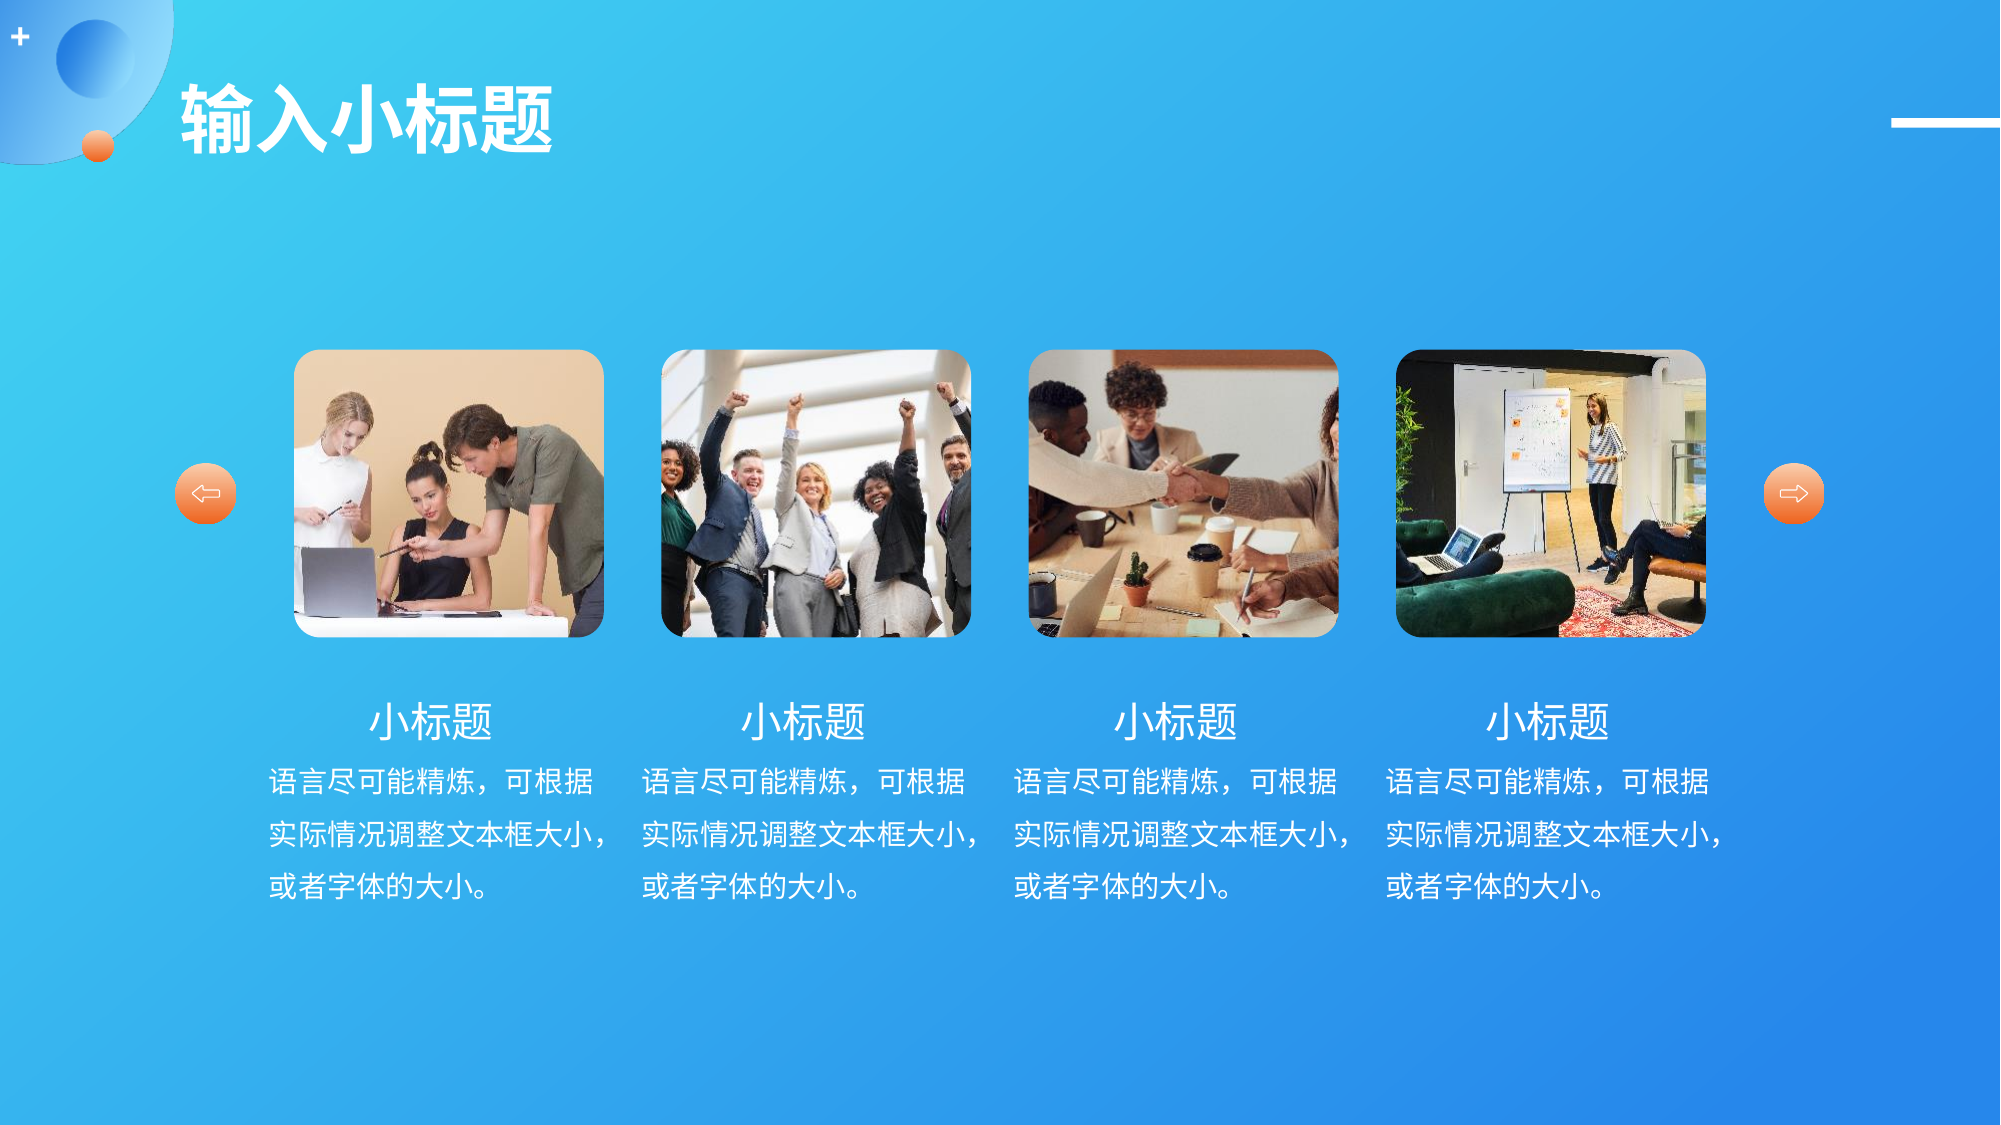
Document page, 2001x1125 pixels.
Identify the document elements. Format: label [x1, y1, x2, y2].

picture [0, 0, 2000, 1125]
text_box [0, 0, 222, 213]
text_box [998, 663, 1353, 913]
text_box [626, 663, 981, 913]
text_box [1370, 663, 1725, 913]
text_box [254, 663, 609, 913]
